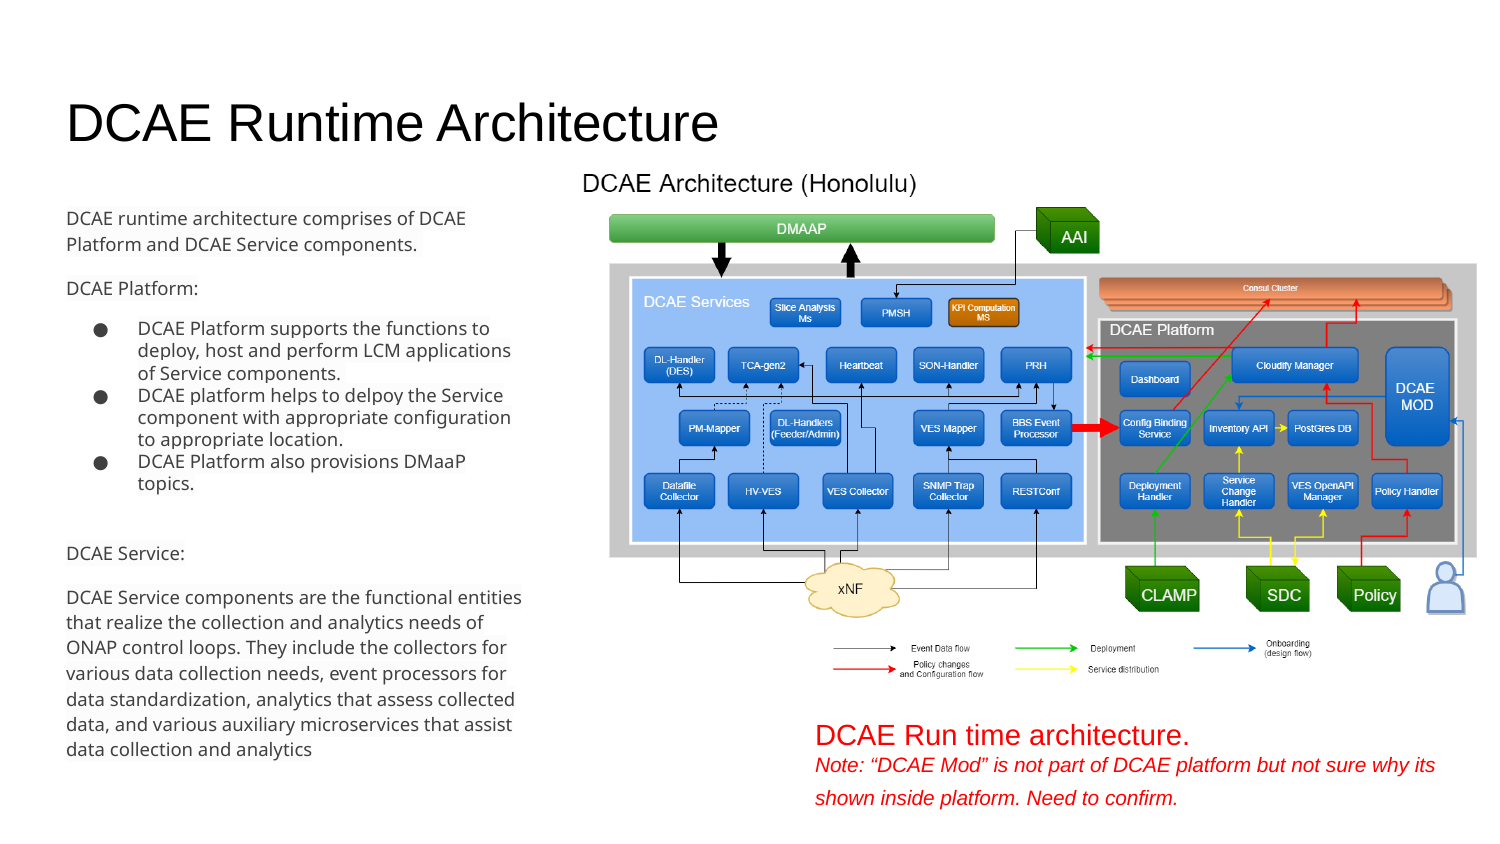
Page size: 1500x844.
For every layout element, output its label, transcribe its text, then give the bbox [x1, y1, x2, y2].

text_box DCAE Run time architecture. Note: “DCAE Mod” is not part of DCAE platform but not sure why its shown inside platform. Need to confirm. [800, 701, 1465, 827]
list DCAE runtime architecture comprises of DCAE Platform and DCAE Service components. DCAE Platform: DCAE Platform supports the functions to deploy, host and perform LCM applications of Service components. DCAE platform helps to delpoy the Service component with appropriate configuration to appropriate location. DCAE Platform also provisions DMaaP topics. DCAE Service: DCAE Service components are the functional entities that realize the collection and analytics needs of ONAP control loops. They include the collectors for various data collection needs, event processors for data standardization, analytics that assess collected data, and various auxiliary microservices that assist data collection and analytics [51, 189, 538, 807]
picture [574, 164, 1478, 679]
title DCAE Runtime Architecture [51, 72, 1449, 167]
